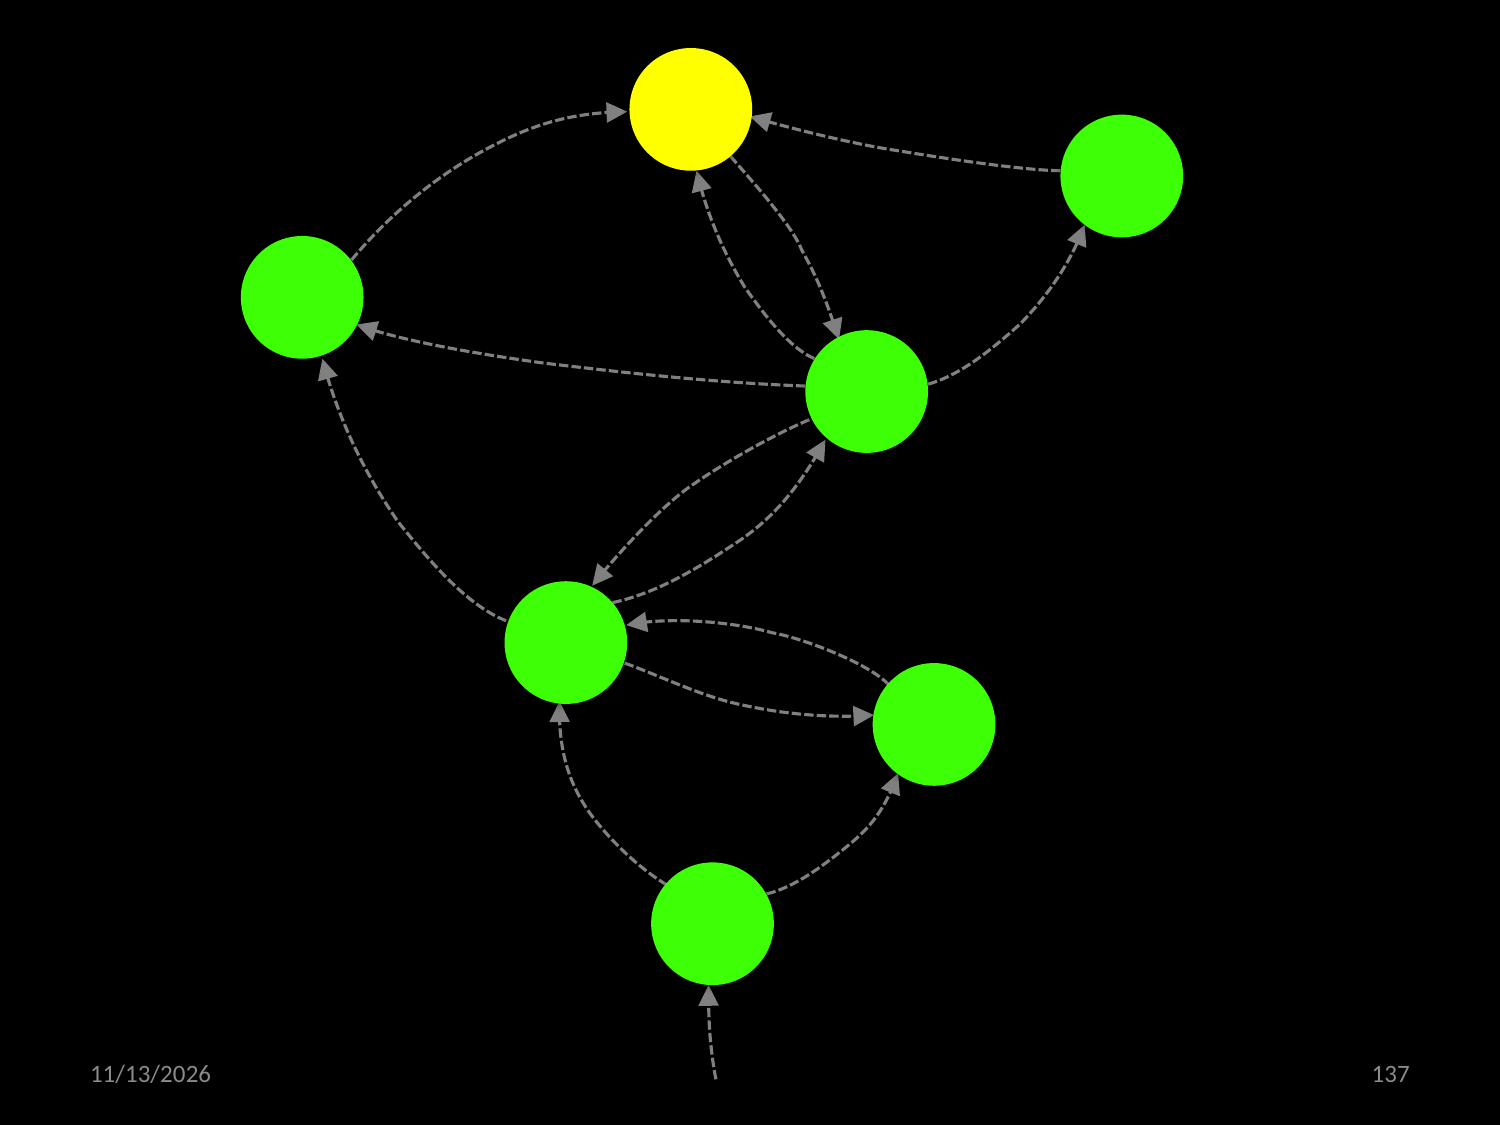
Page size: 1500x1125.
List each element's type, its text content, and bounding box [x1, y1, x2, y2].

text_box [698, 994, 719, 1080]
text_box [352, 102, 624, 259]
text_box [549, 712, 665, 883]
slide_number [75, 1042, 425, 1103]
text_box [804, 329, 929, 454]
text_box [768, 779, 900, 894]
text_box [734, 161, 843, 336]
text_box [628, 47, 753, 172]
text_box [361, 321, 801, 387]
text_box [240, 235, 365, 360]
text_box [503, 580, 628, 705]
text_box [592, 420, 806, 586]
text_box [628, 611, 886, 684]
text_box [614, 443, 826, 603]
text_box [756, 112, 1056, 172]
text_box [318, 362, 505, 621]
text_box [691, 178, 813, 358]
text_box [931, 230, 1087, 384]
text_box [1059, 113, 1184, 239]
text_box [871, 662, 997, 787]
slide_number 137 [1074, 1042, 1425, 1103]
text_box [629, 663, 869, 727]
text_box [650, 861, 775, 986]
